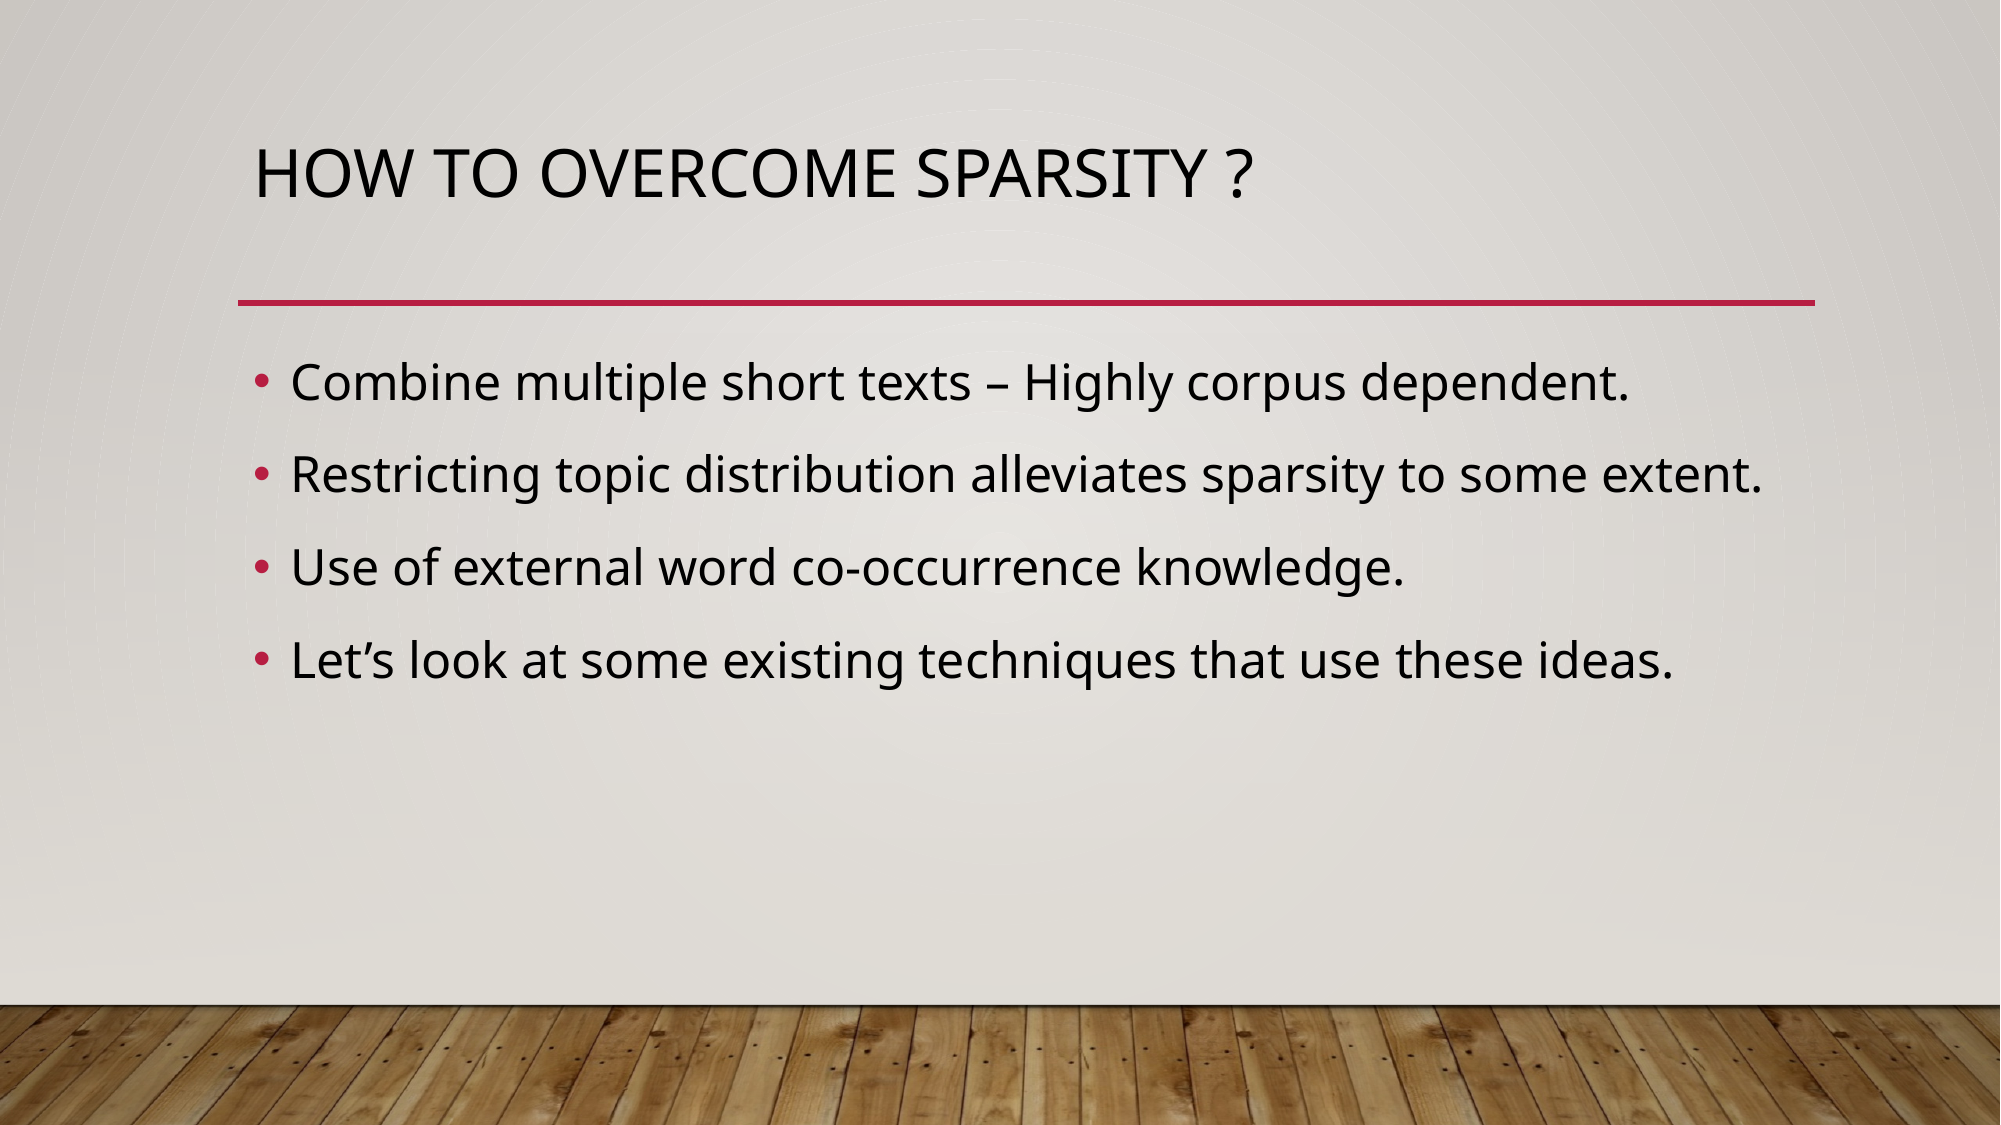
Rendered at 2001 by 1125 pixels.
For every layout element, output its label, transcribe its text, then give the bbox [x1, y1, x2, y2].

title How to overcome sparsity ? [238, 131, 1814, 305]
list Combine multiple short texts – Highly corpus dependent. Restricting topic distribution alleviates sparsity to some extent. Use of external word co-occurrence knowledge. Let’s look at some existing techniques that use these ideas. [238, 330, 1814, 897]
picture [0, 1005, 2000, 1125]
